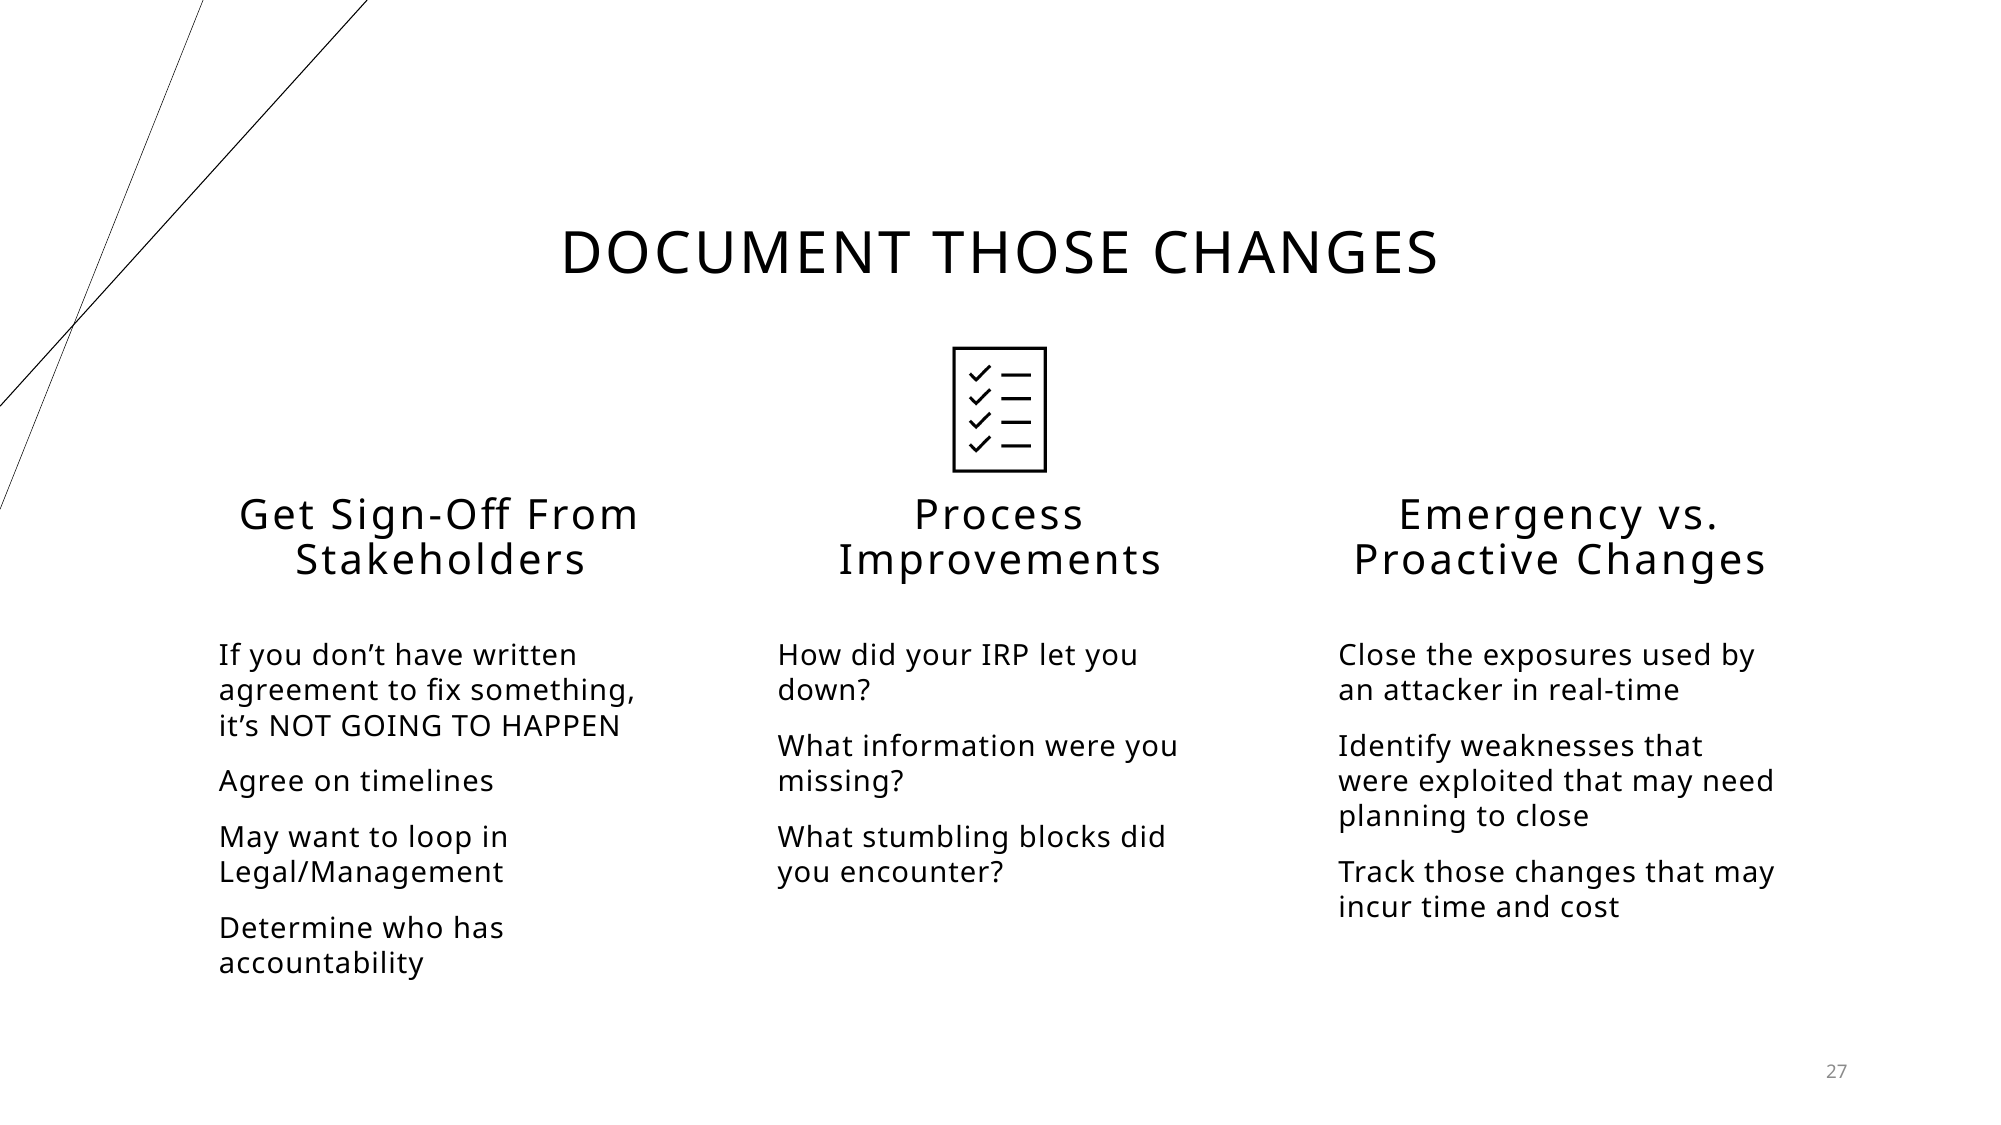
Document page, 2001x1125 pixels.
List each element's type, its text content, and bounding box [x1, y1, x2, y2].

list Get Sign-Off From Stakeholders [203, 455, 677, 591]
title Document those changes [309, 146, 1691, 364]
list How did your IRP let you down? What information were you missing? What stumbling blocks did you encounter? [762, 629, 1238, 957]
list Close the exposures used by an attacker in real-time Identify weaknesses that were exploited that may need planning to close Track those changes that may incur time and cost [1323, 629, 1797, 957]
list Emergency vs. Proactive Changes [1323, 455, 1797, 591]
slide_number 27 [1412, 1042, 1863, 1103]
list Process Improvements [762, 455, 1238, 591]
list If you don’t have written agreement to fix something, it’s NOT GOING TO HAPPEN Agree on timelines May want to loop in Legal/Management Determine who has accountability [203, 629, 677, 1022]
picture [924, 334, 1075, 485]
